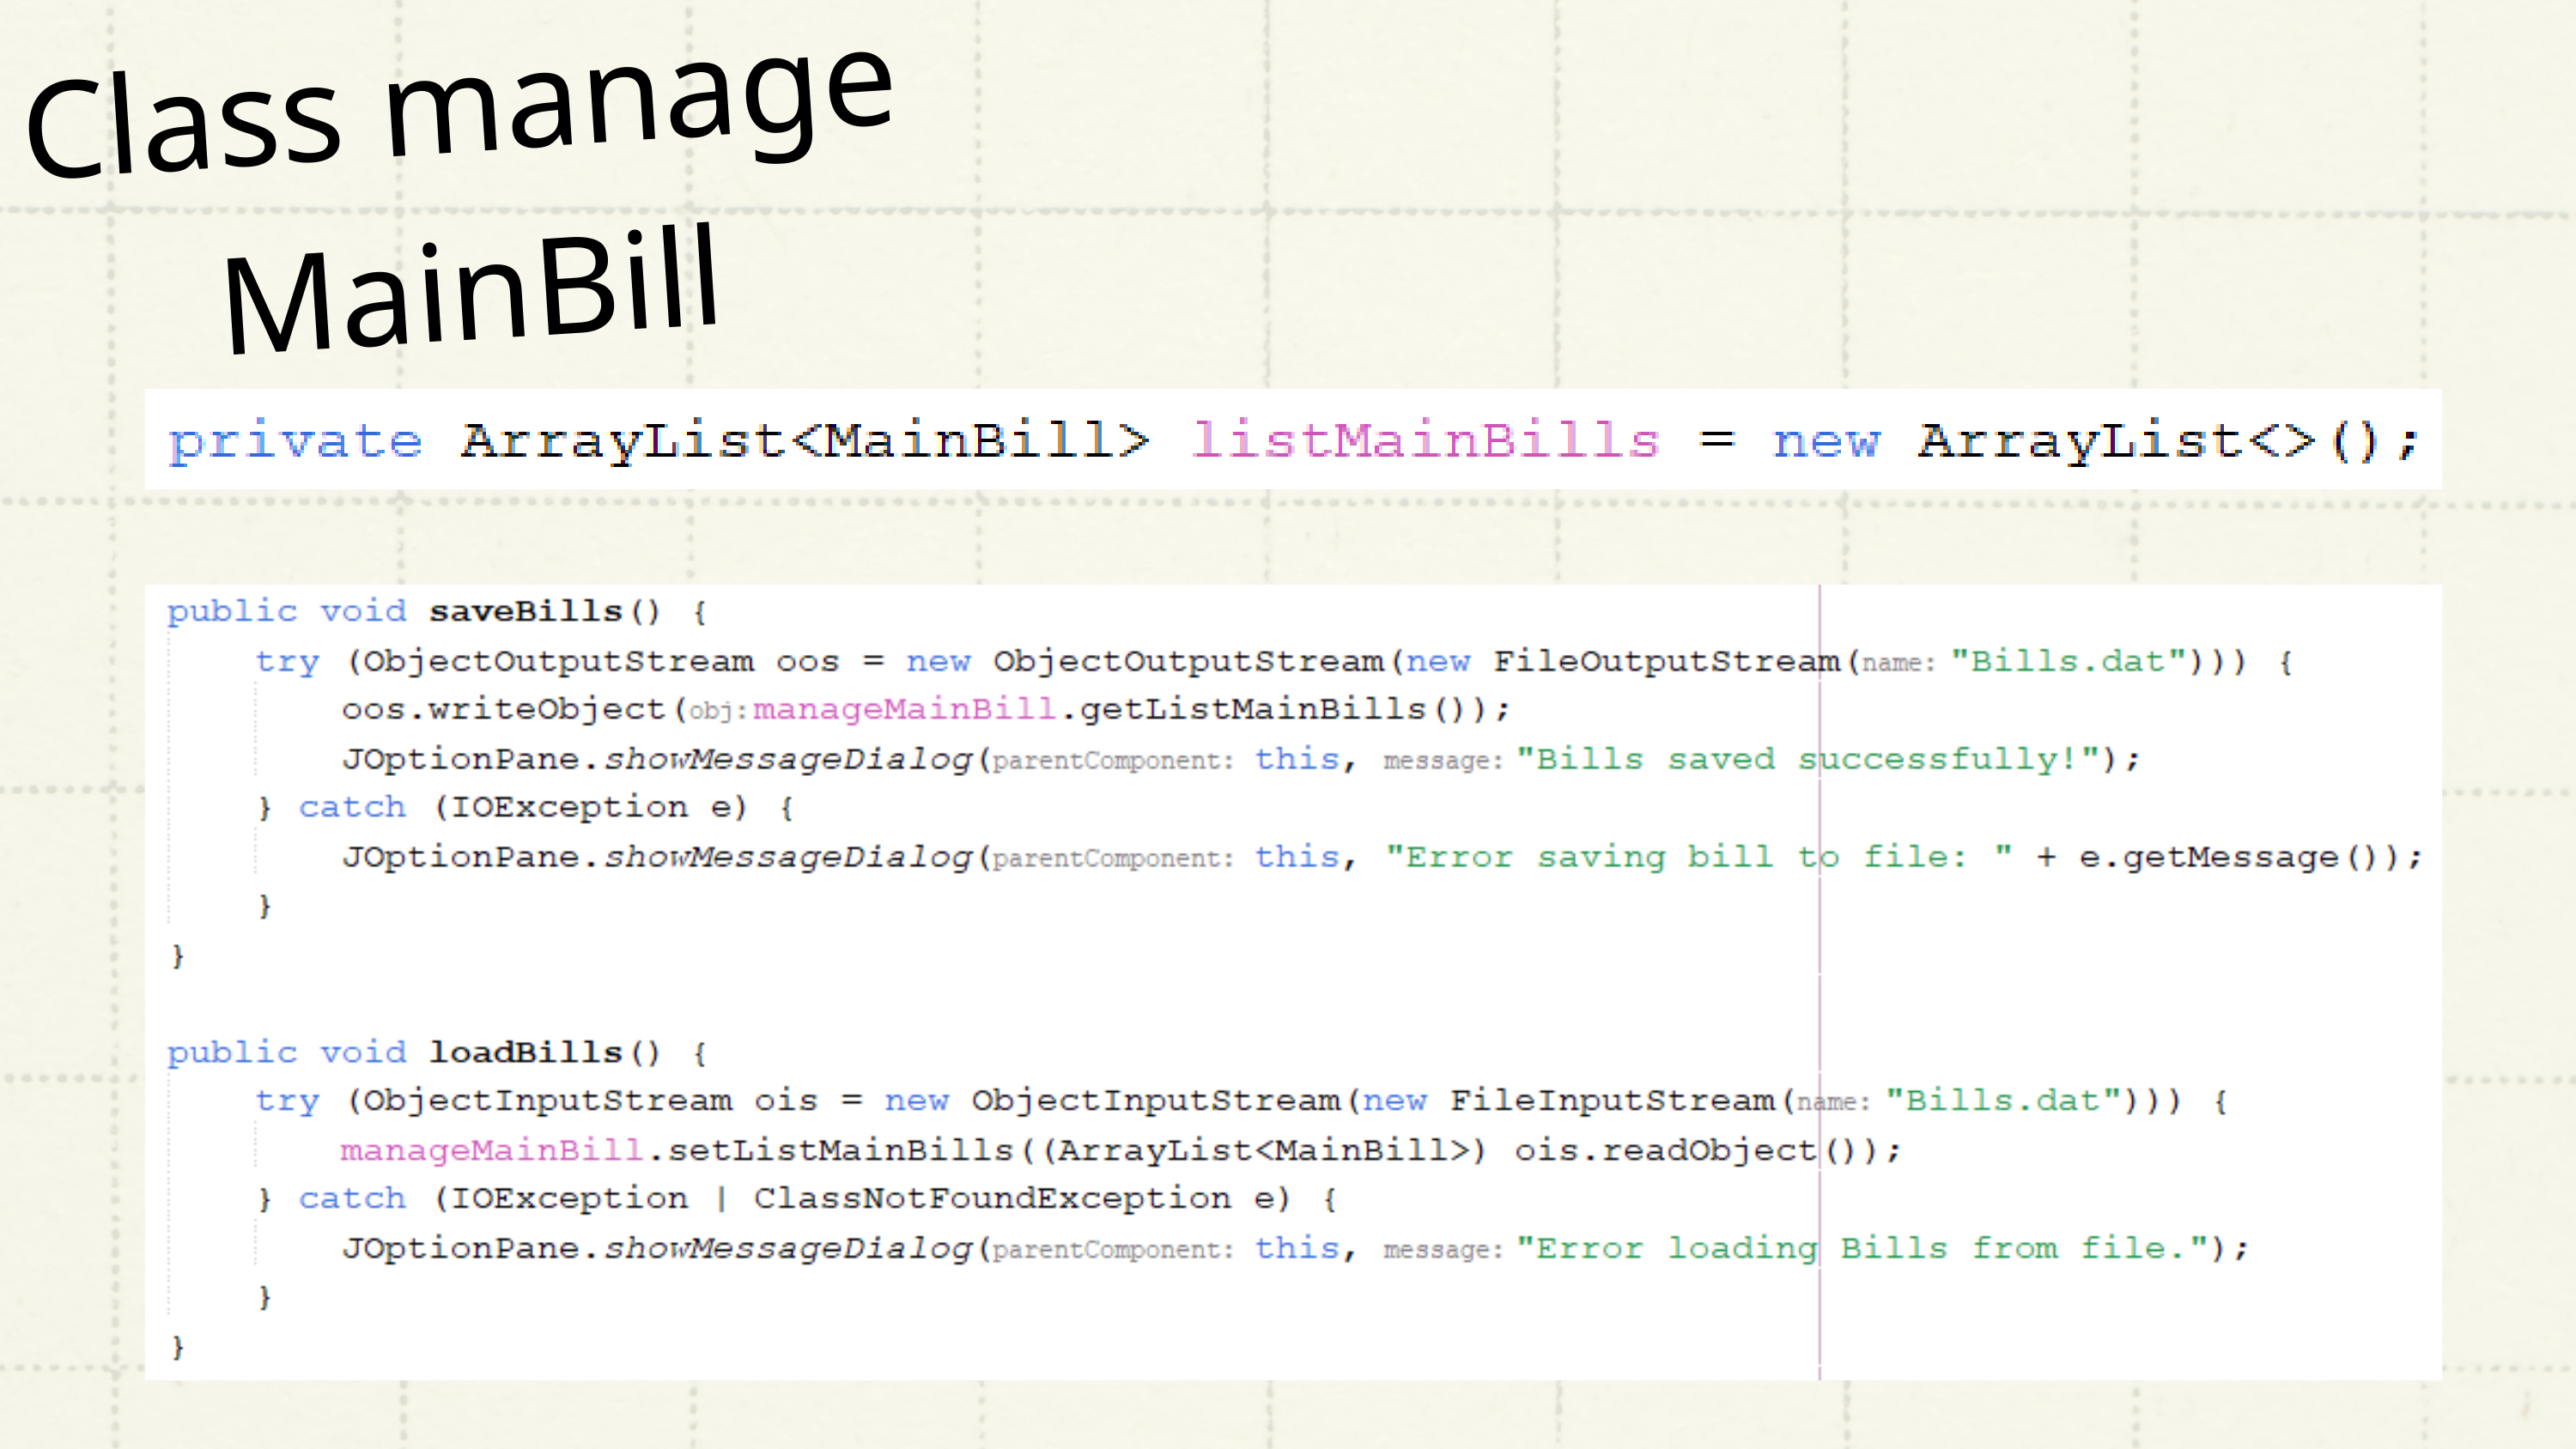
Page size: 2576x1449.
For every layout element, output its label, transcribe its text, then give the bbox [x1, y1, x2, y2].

text_box Class manage MainBill [0, 0, 930, 397]
text_box [0, 0, 2576, 1449]
text_box [144, 585, 2443, 1380]
text_box [144, 389, 2443, 489]
